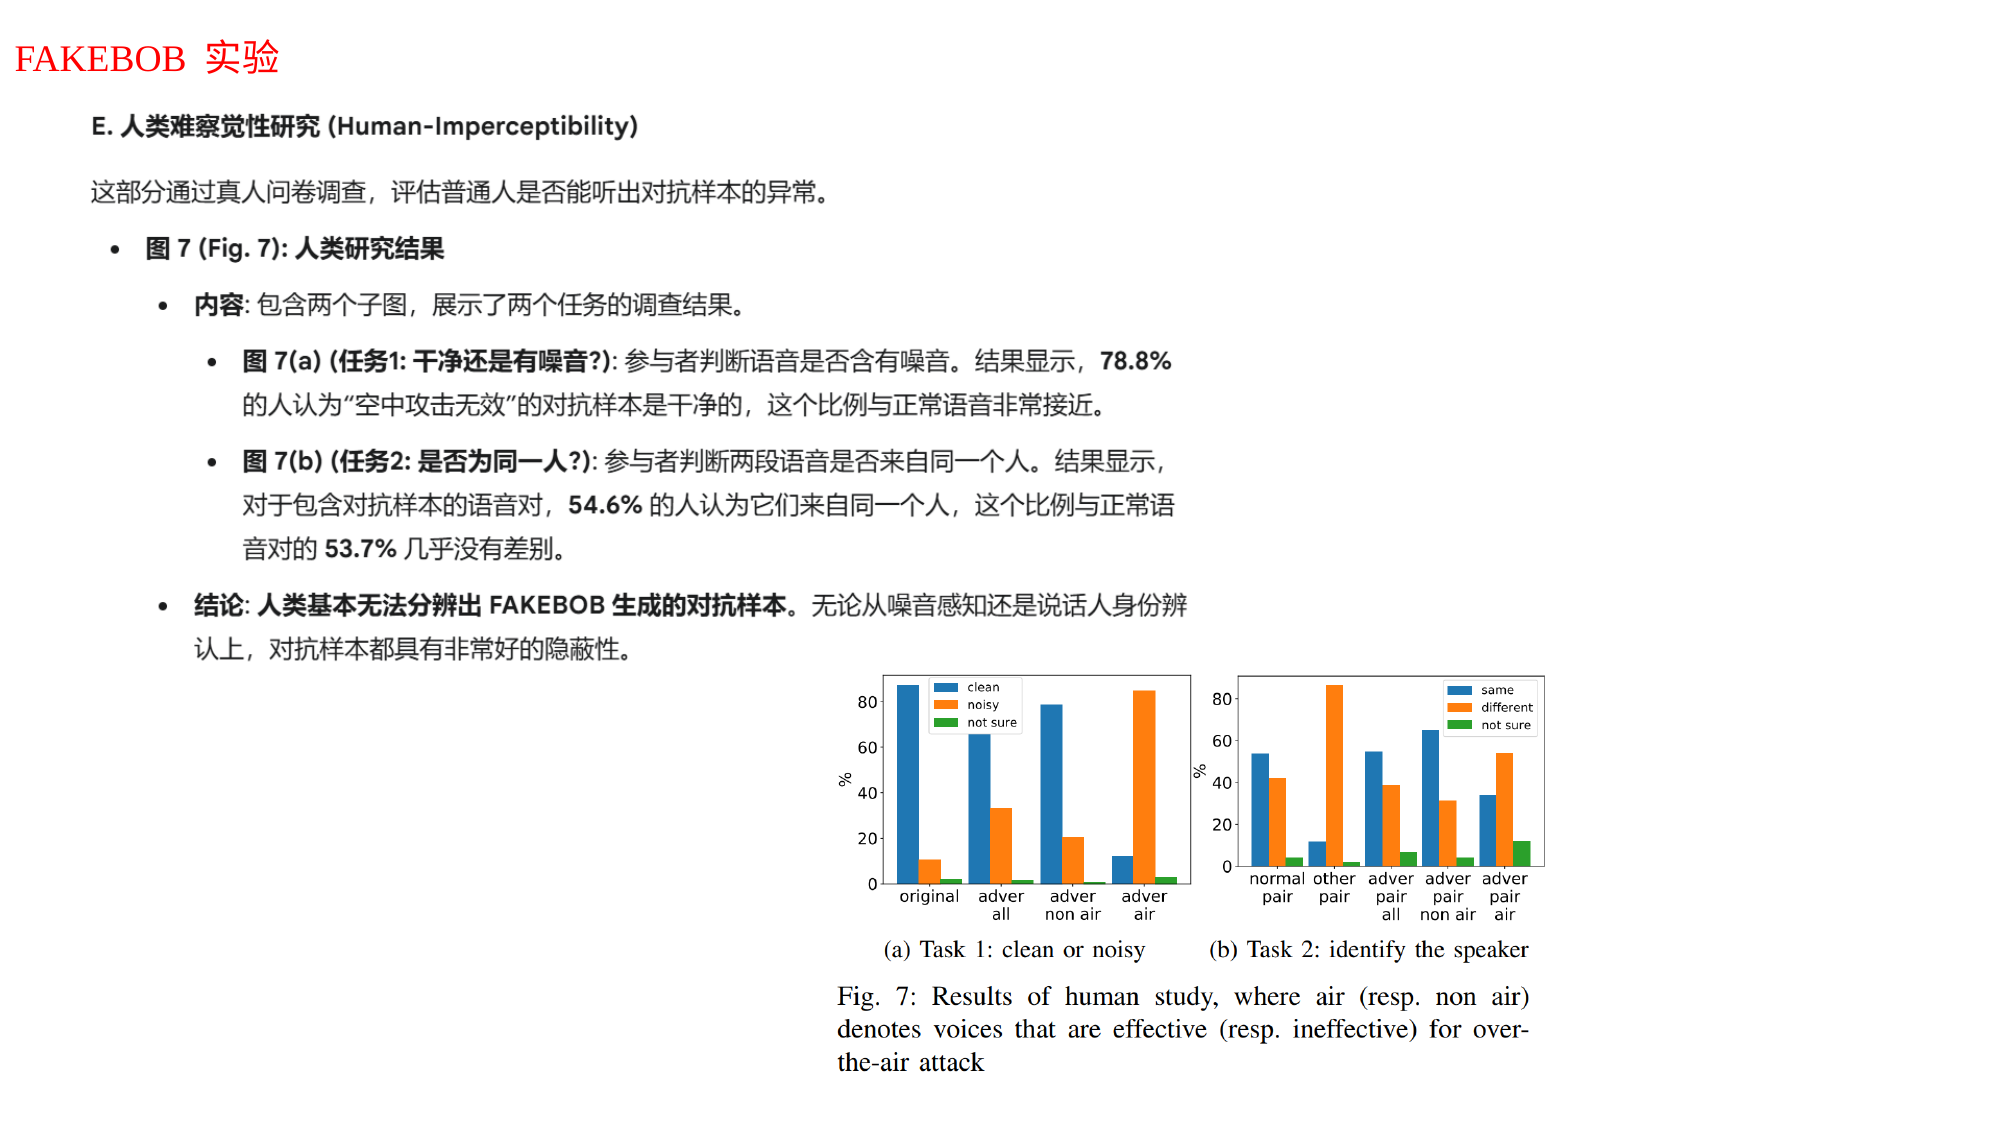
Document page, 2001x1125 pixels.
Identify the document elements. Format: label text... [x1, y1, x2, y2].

picture [44, 94, 1558, 1088]
text_box FAKEBOB 实验 [0, 27, 1000, 87]
